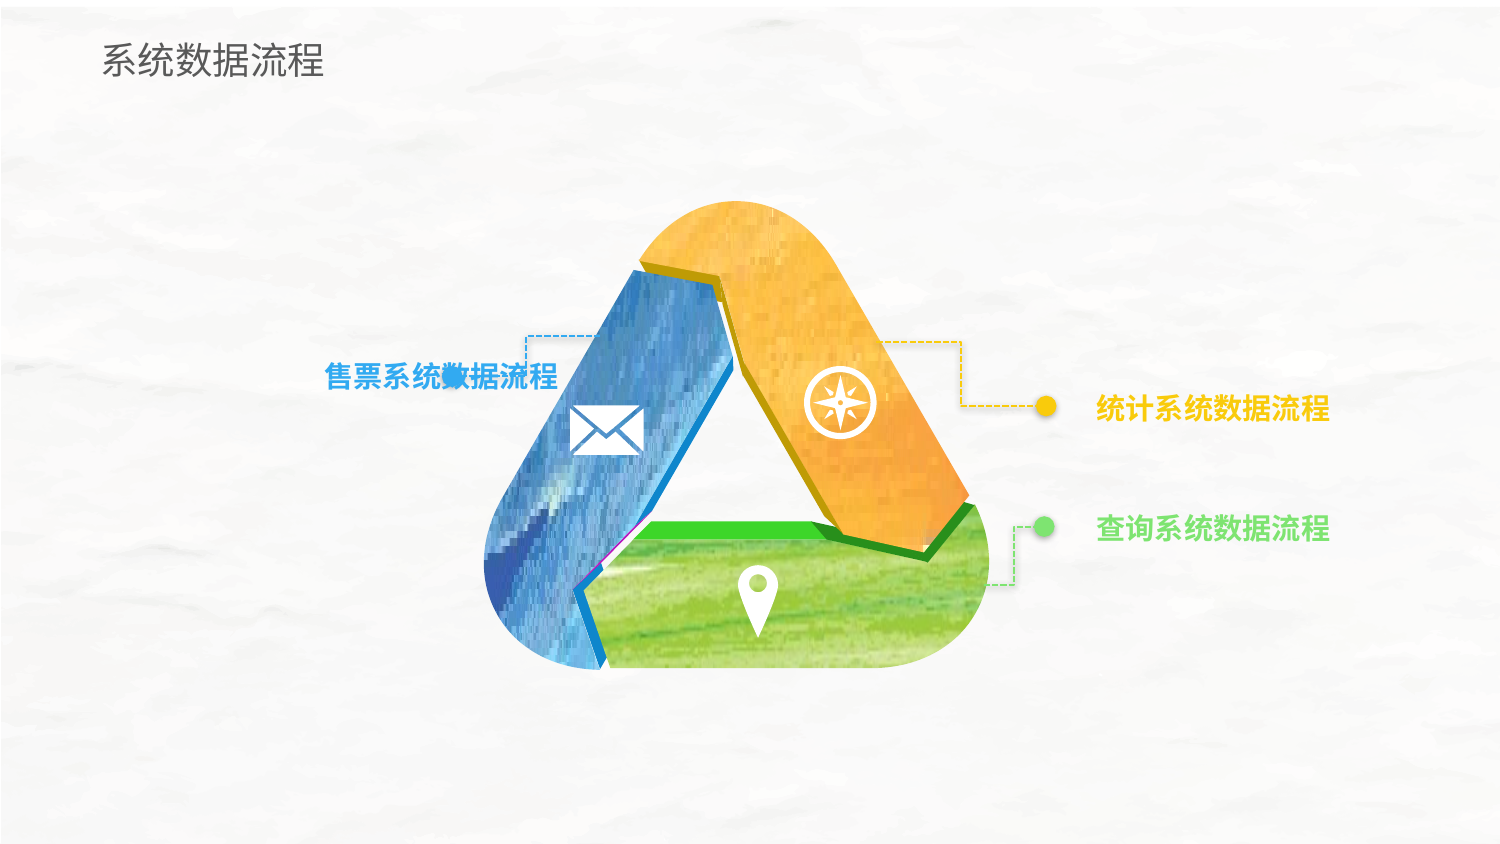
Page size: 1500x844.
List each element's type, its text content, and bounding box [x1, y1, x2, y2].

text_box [300, 335, 601, 397]
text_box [483, 200, 990, 671]
text_box 系统数据流程 [100, 28, 450, 91]
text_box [876, 341, 1225, 585]
